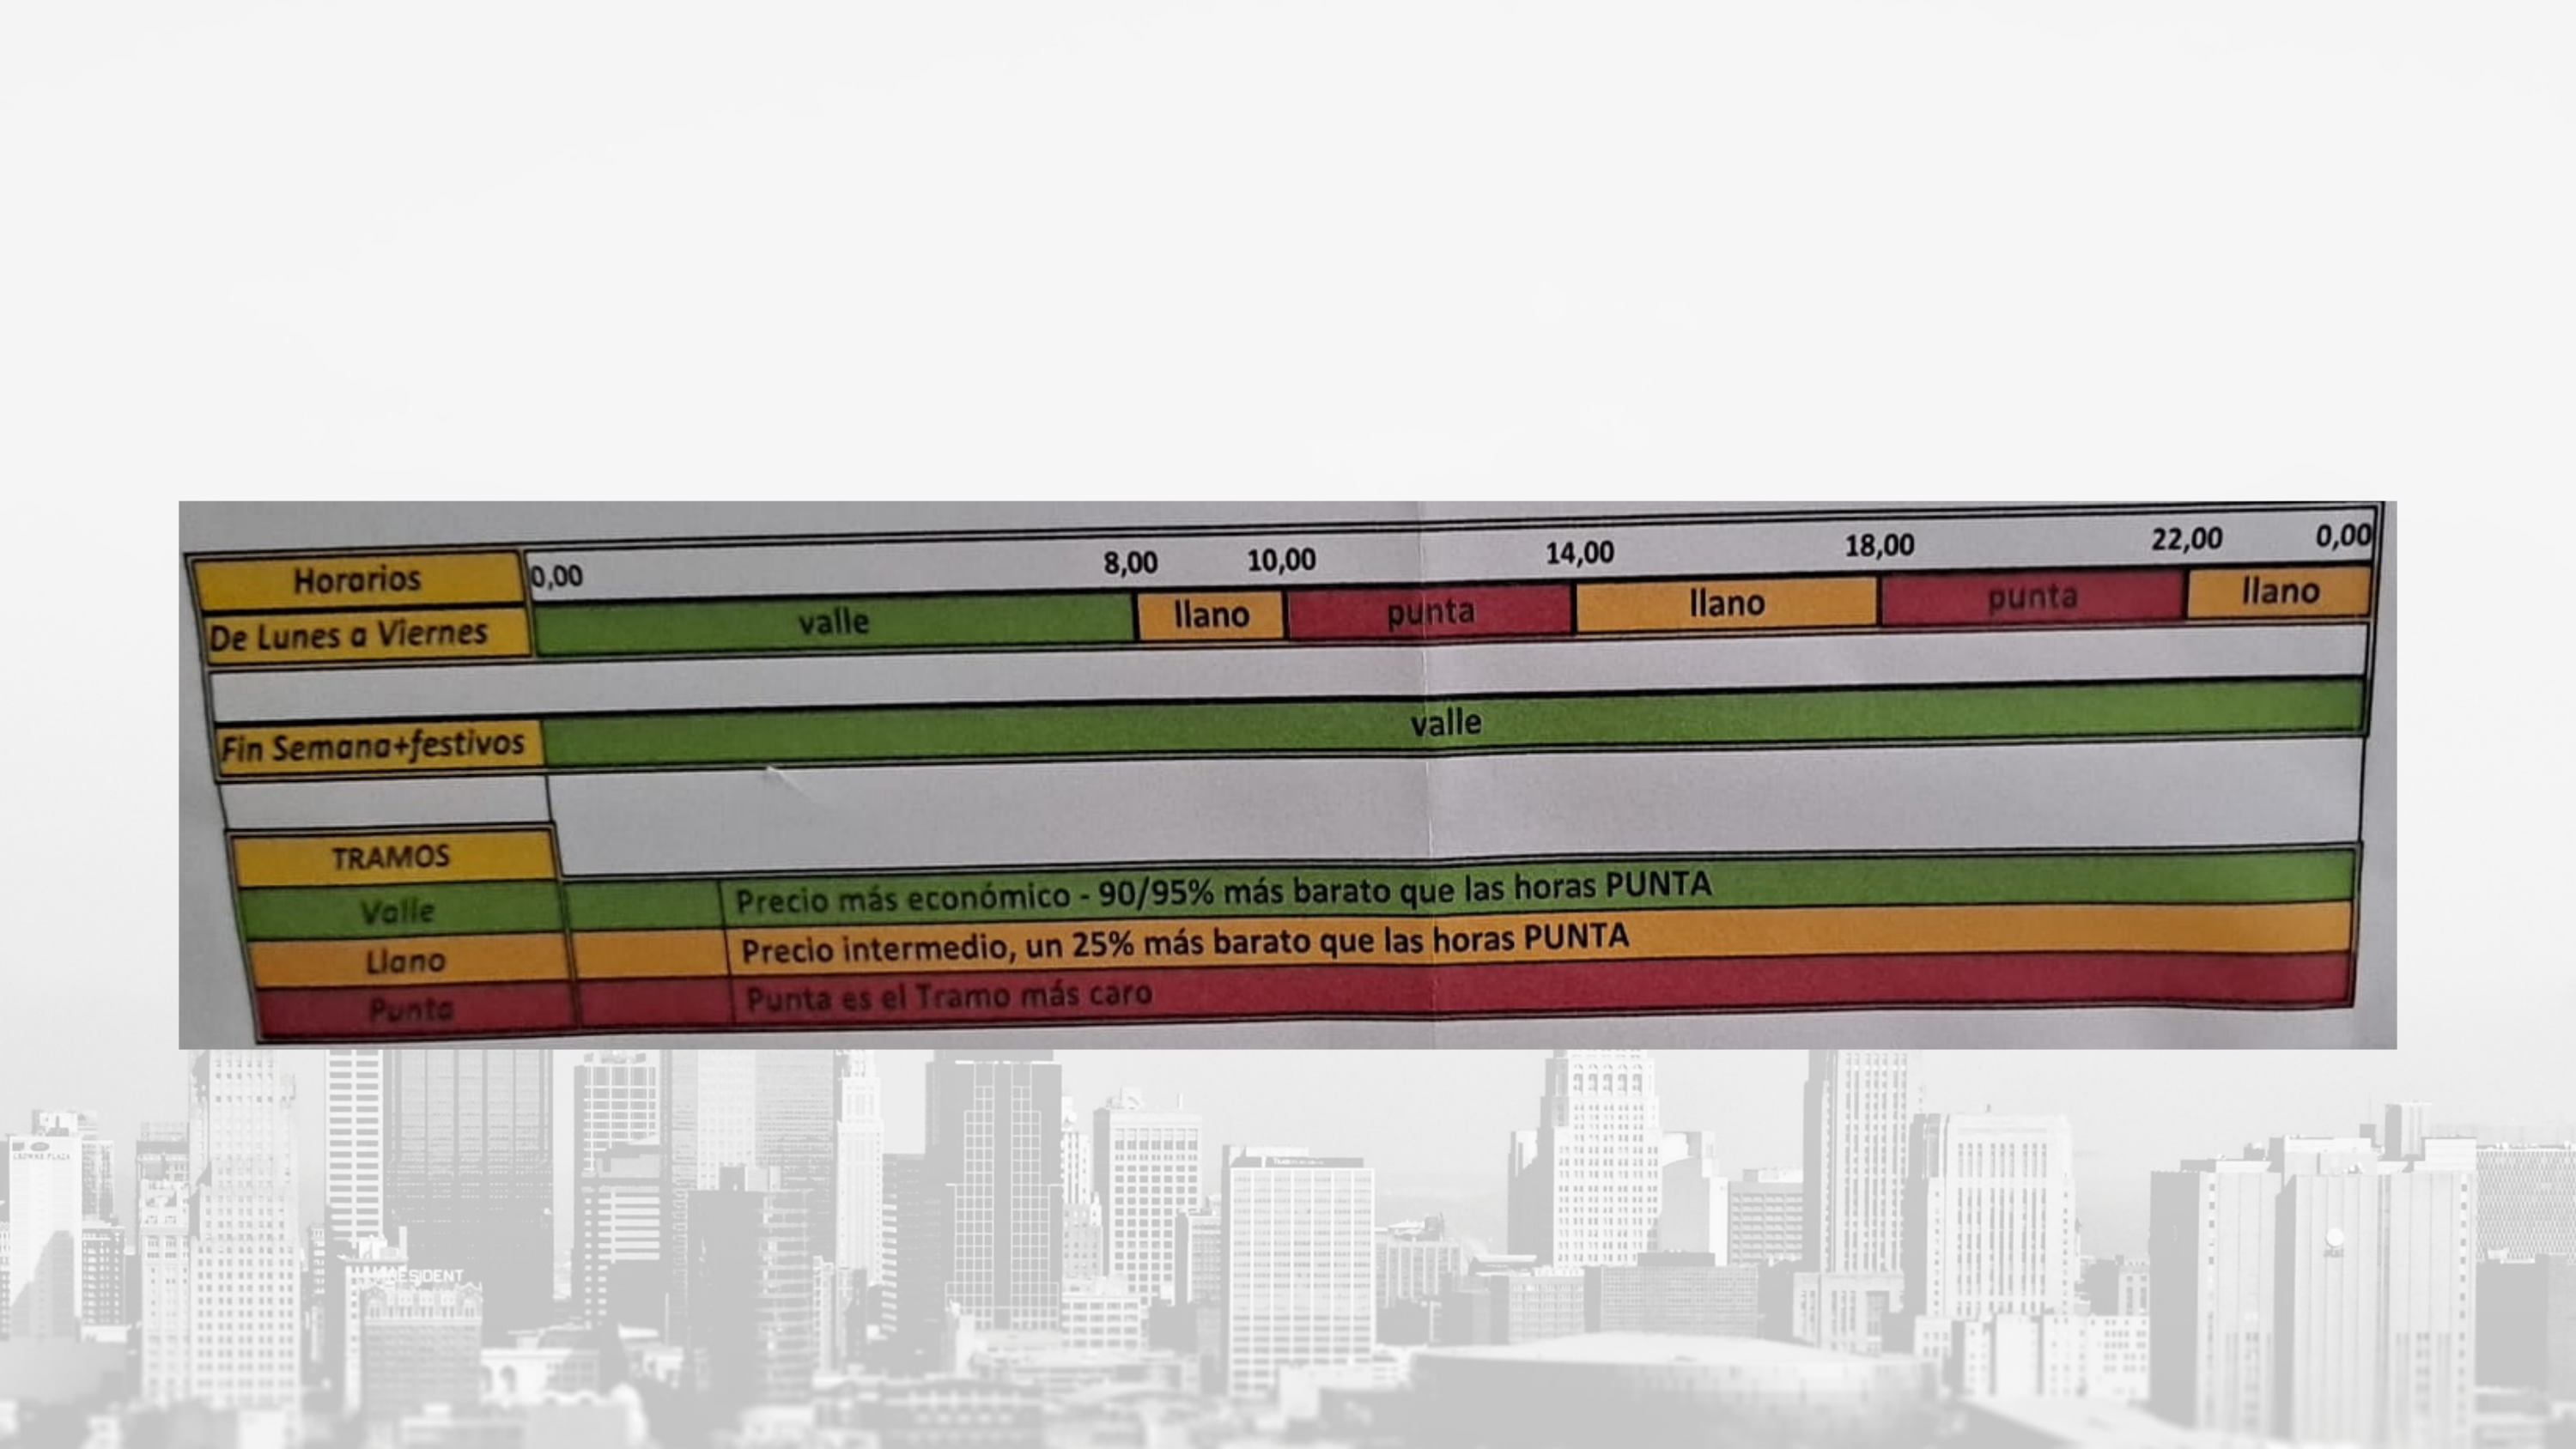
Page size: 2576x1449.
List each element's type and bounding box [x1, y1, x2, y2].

text_box [0, 0, 2576, 1449]
text_box [179, 500, 2397, 1050]
